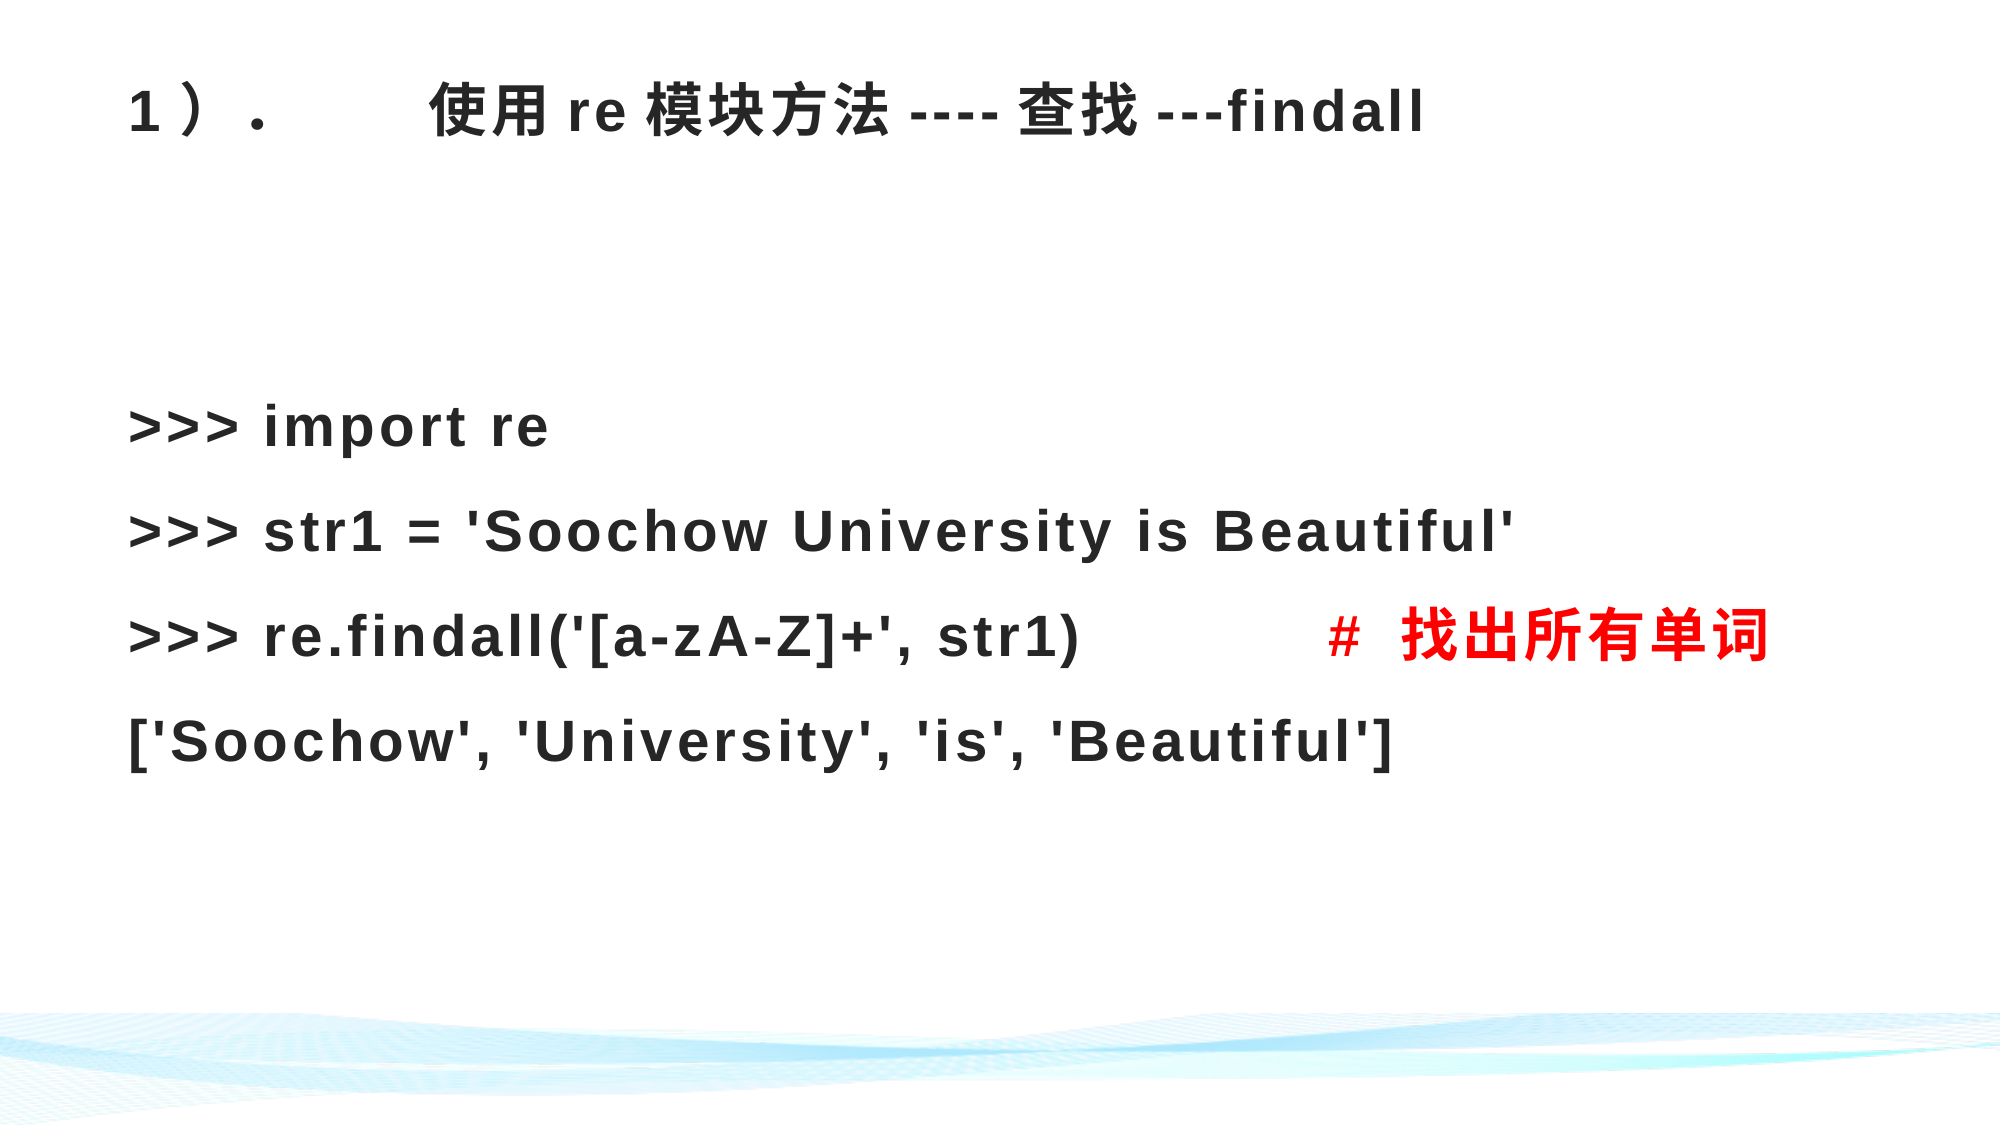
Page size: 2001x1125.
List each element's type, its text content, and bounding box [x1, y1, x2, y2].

picture [0, 1013, 2000, 1125]
title 1）． 使用re模块方法----查找---findall >>> import re >>> str1 = 'Soochow University is Beautiful' >>> re.findall('[a-zA-Z]+', str1) # 找出所有单词 ['Soochow', 'University', 'is', 'Beautiful'] [114, 30, 1895, 1092]
